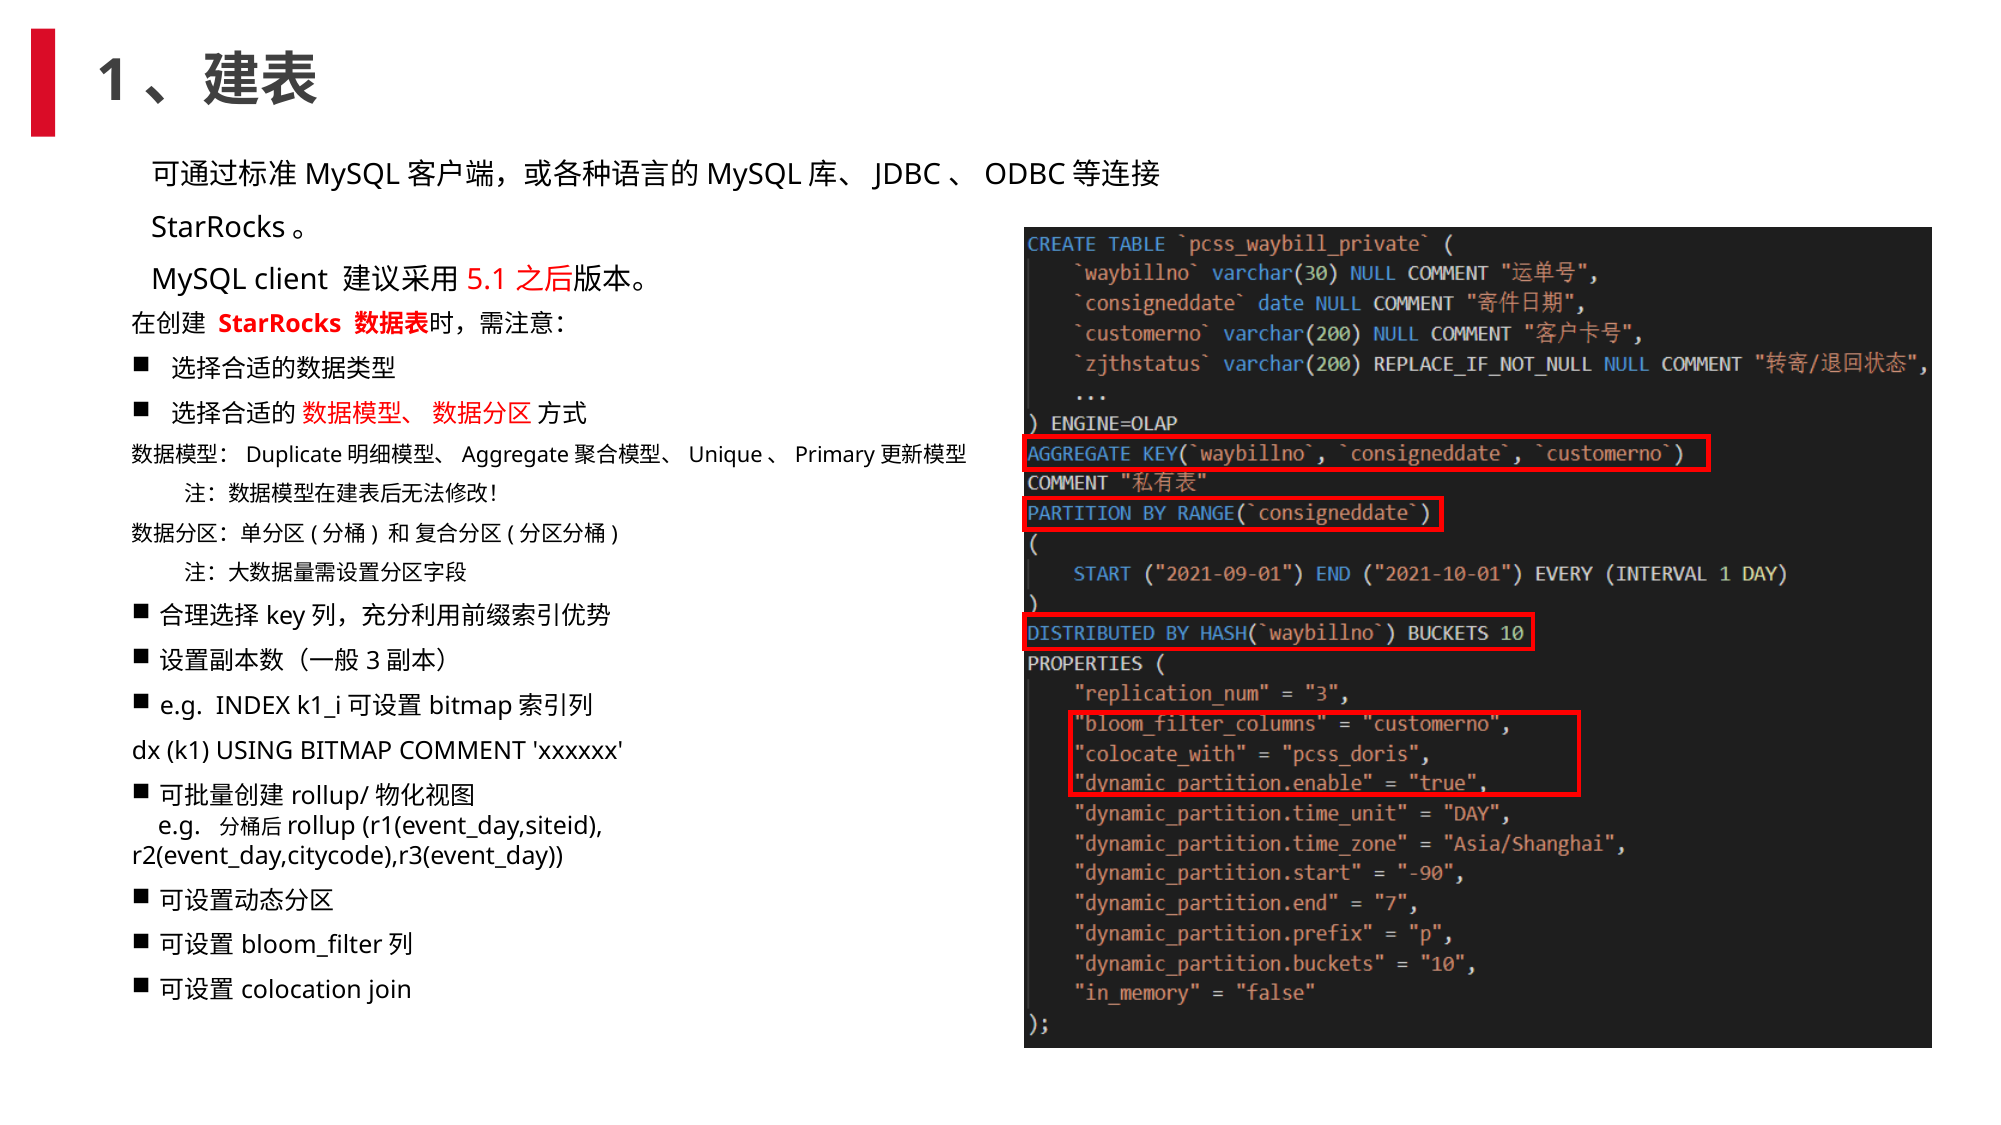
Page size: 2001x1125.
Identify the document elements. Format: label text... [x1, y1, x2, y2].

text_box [1024, 227, 1932, 1048]
title 1、建表 [81, 26, 1807, 137]
text_box 可通过标准MySQL客户端，或各种语言的MySQL库、JDBC、ODBC等连接StarRocks。 MySQL client 建议采用5.1之后版本。 [61, 130, 1294, 303]
text_box 在创建 StarRocks 数据表时，需注意： 选择合适的数据类型 选择合适的 数据模型、 数据分区 方式 数据模型：Duplicate明细模型、Aggregate聚合模型、Unique、Primary更新模型 注：数据模型在建表后无法修改！ 数据分区：单分区(分桶) 和 复合分区(分区分桶) 注：大数据量需设置分区字段 合理选择key列，充分利用前缀索引优势 设置副本数（一般3副本） e.g. INDEX k1_i可设置bitmap索引列 dx (k1) USING BITMAP COMMENT 'xxxxxx' 可批量创建rollup/物化视图 e.g. 分桶后rollup (r1(event_day,siteid), r2(event_day,citycode),r3(event_day)) 可设置动态分区 可设置bloom_filter列 可设置colocation join [117, 285, 990, 1057]
